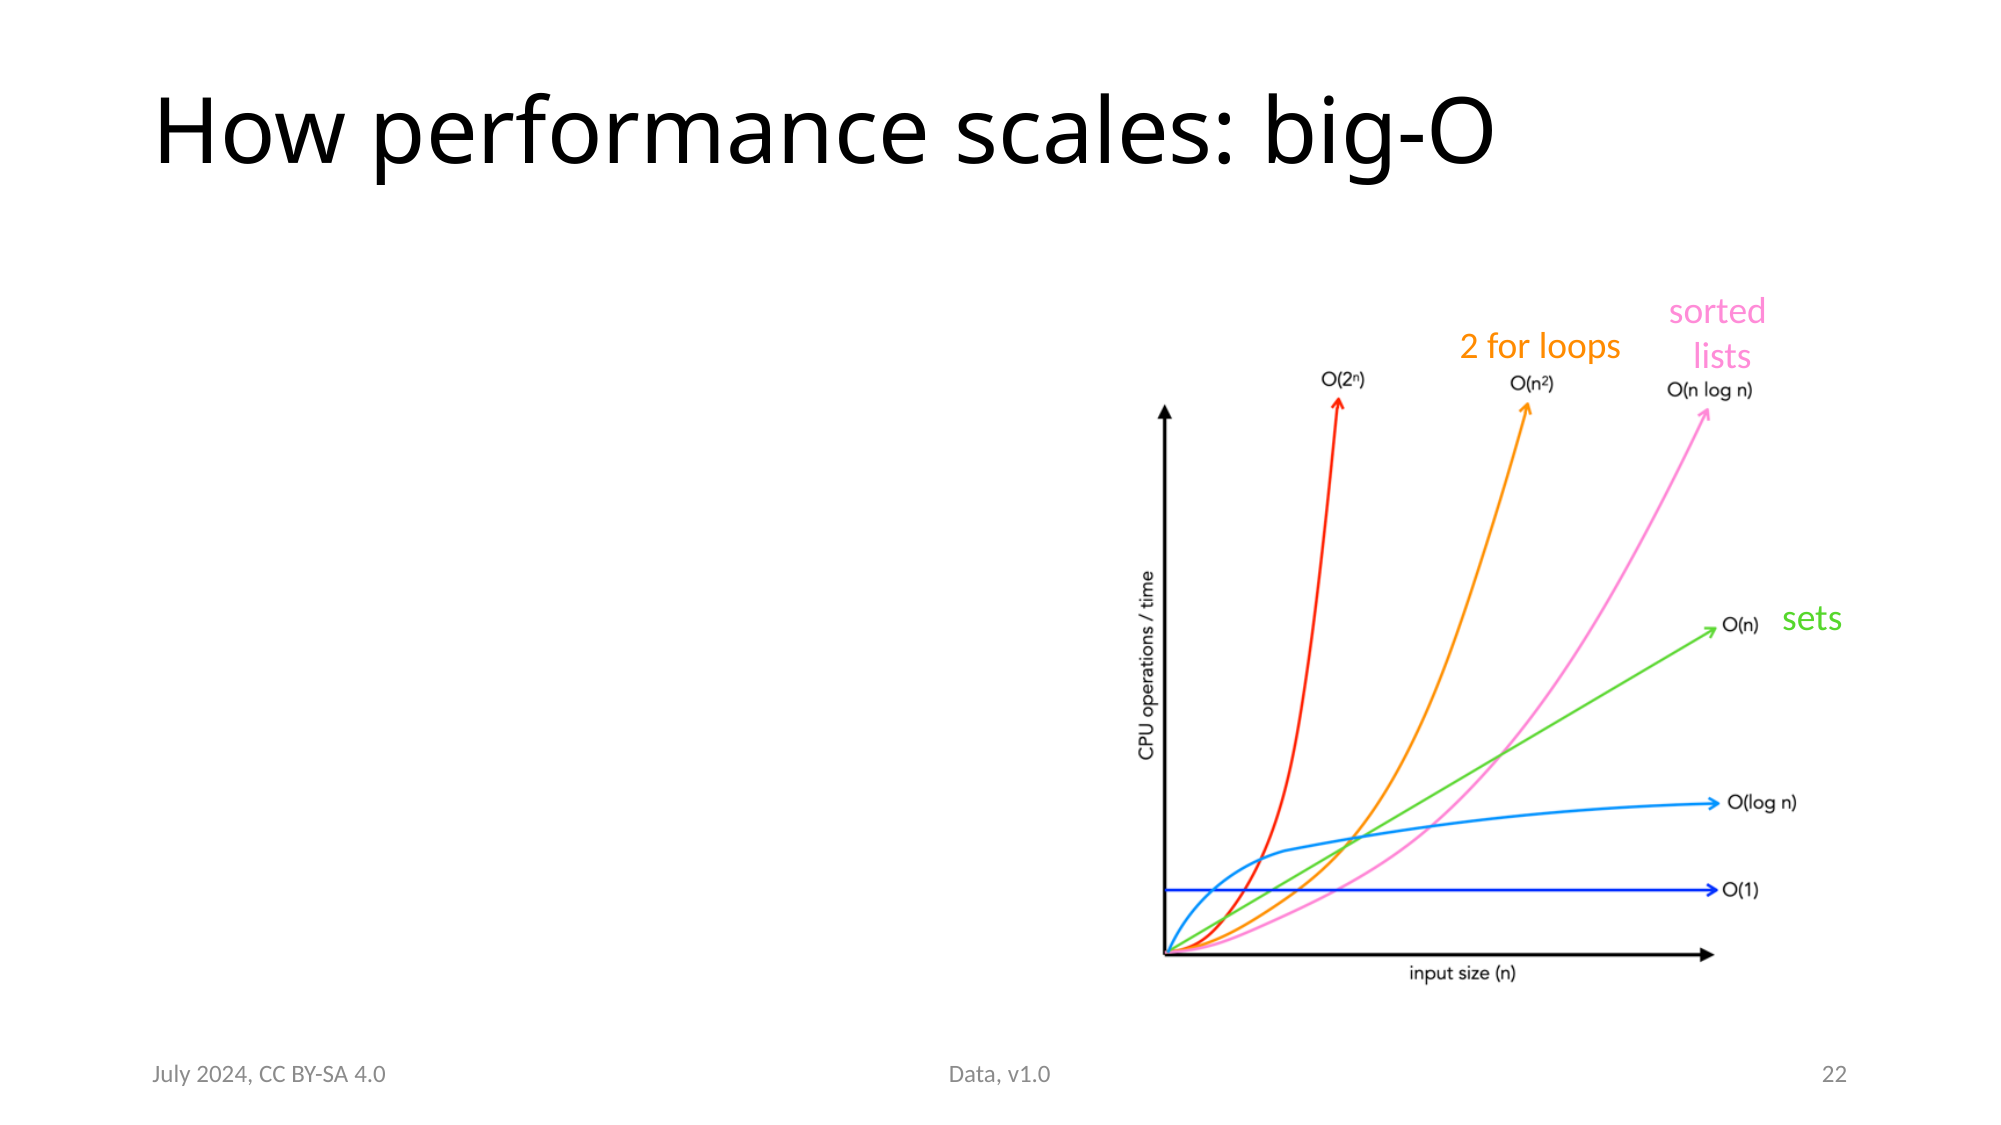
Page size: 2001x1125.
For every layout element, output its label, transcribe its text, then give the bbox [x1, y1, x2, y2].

slide_number 22 [1412, 1042, 1863, 1103]
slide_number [137, 1042, 588, 1103]
footer Data, v1.0 [662, 1042, 1338, 1103]
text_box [1106, 278, 1858, 1012]
title How performance scales: big-O [137, 59, 1863, 209]
